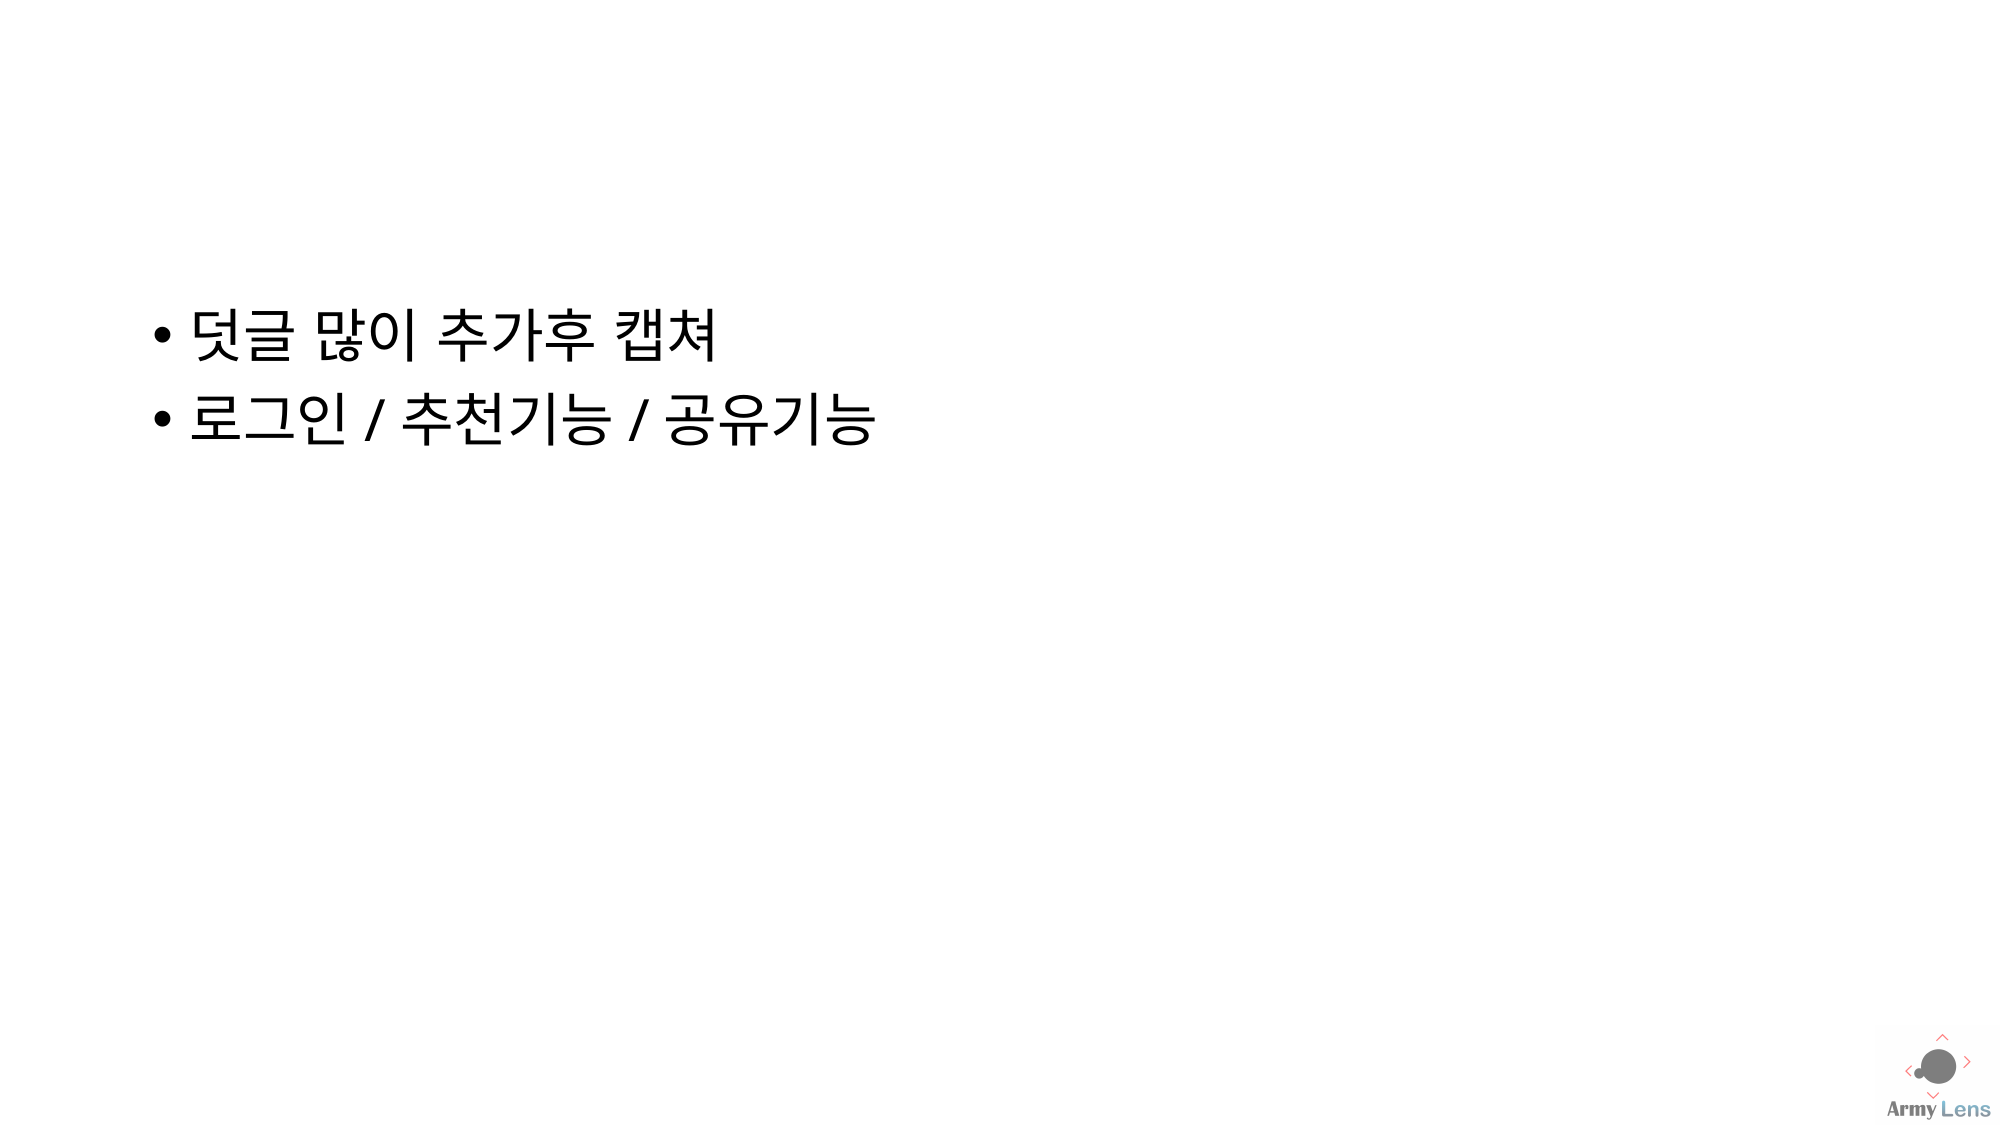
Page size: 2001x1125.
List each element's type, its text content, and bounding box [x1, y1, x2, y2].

picture [1875, 1024, 2000, 1125]
list 덧글 많이 추가후 캡쳐 로그인/추천기능/공유기능 [137, 299, 1863, 1014]
